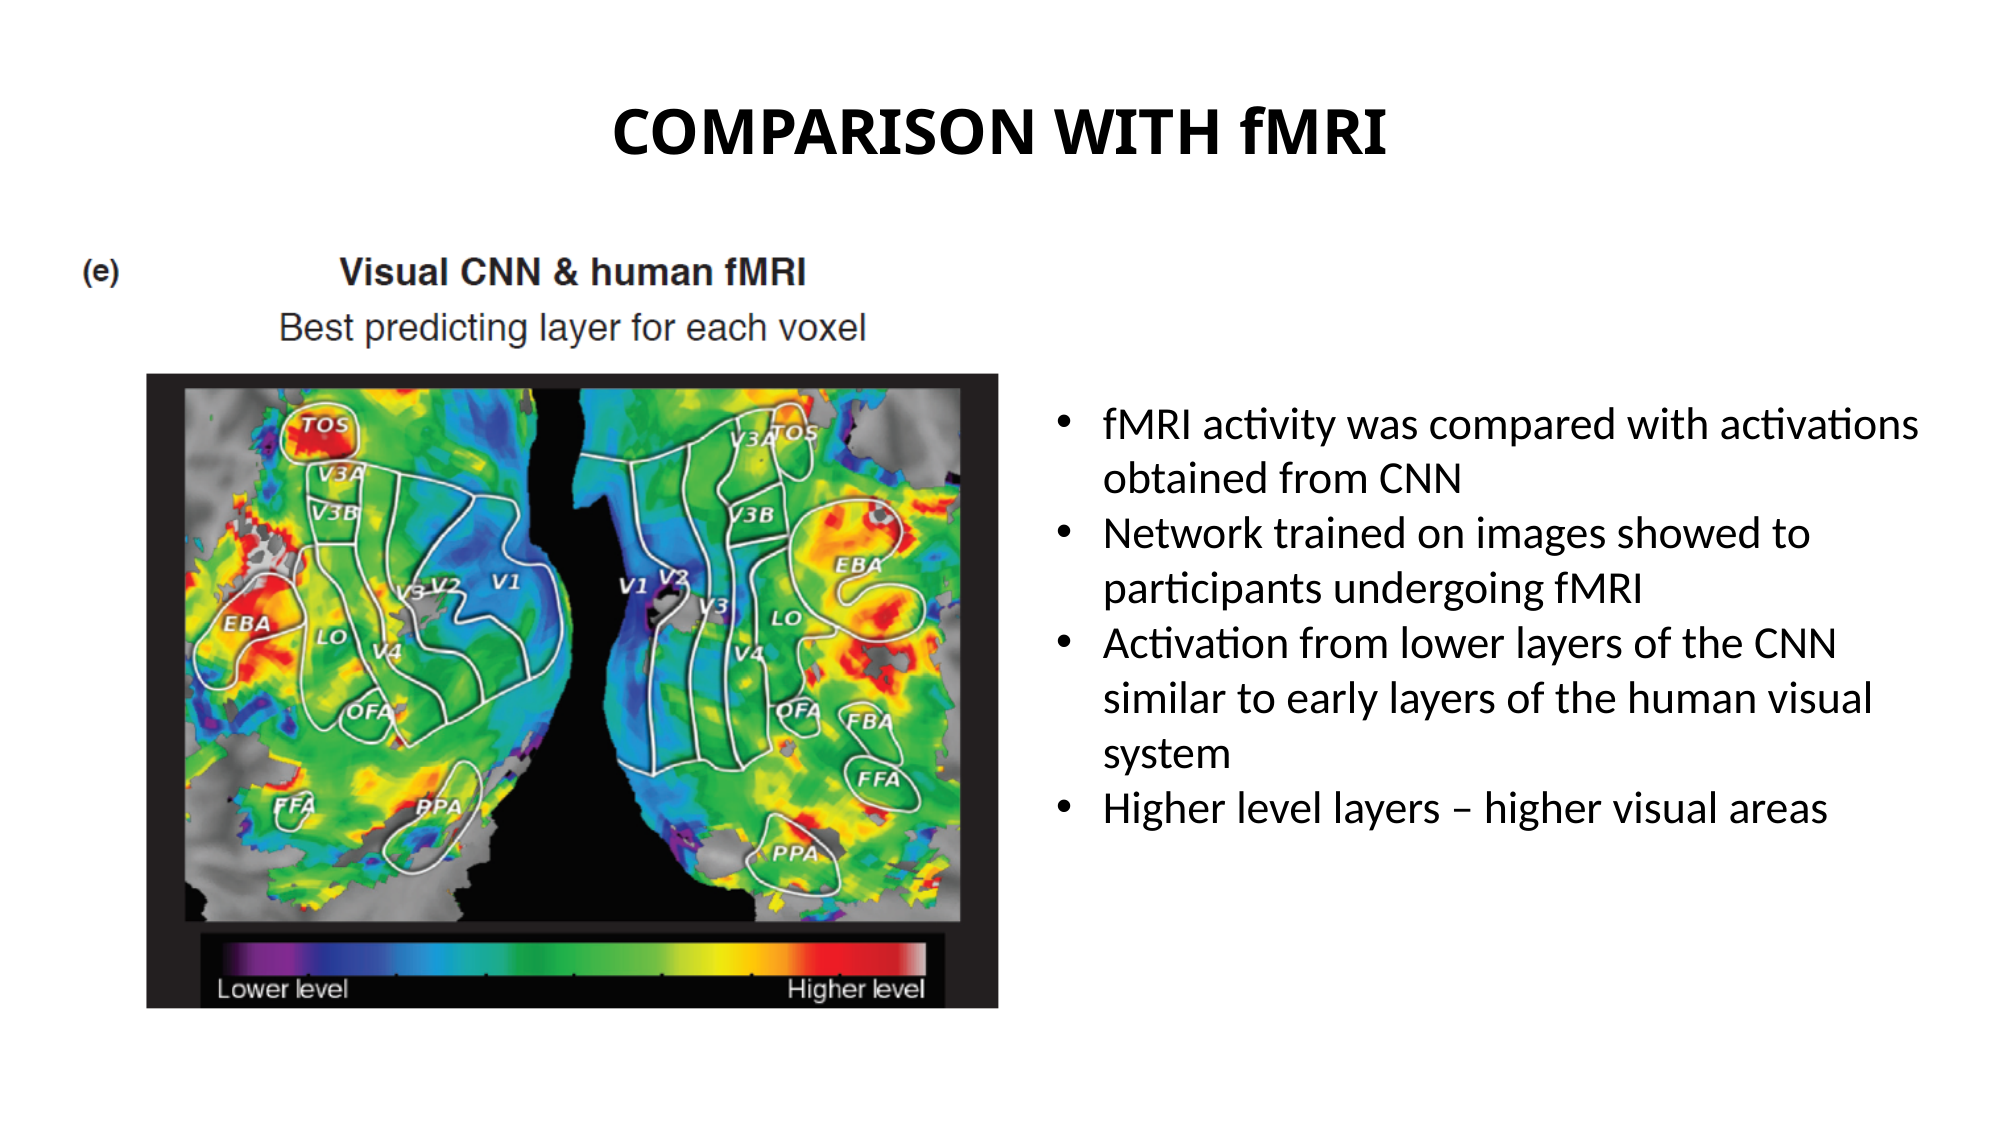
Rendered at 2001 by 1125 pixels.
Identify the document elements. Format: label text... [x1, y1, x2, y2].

text_box fMRI activity was compared with activations obtained from CNN Network trained on images showed to participants undergoing fMRI Activation from lower layers of the CNN similar to early layers of the human visual system Higher level layers – higher visual areas [1048, 385, 1945, 841]
title COMPARISON WITH fMRI [137, 59, 1863, 209]
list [65, 212, 1048, 1066]
